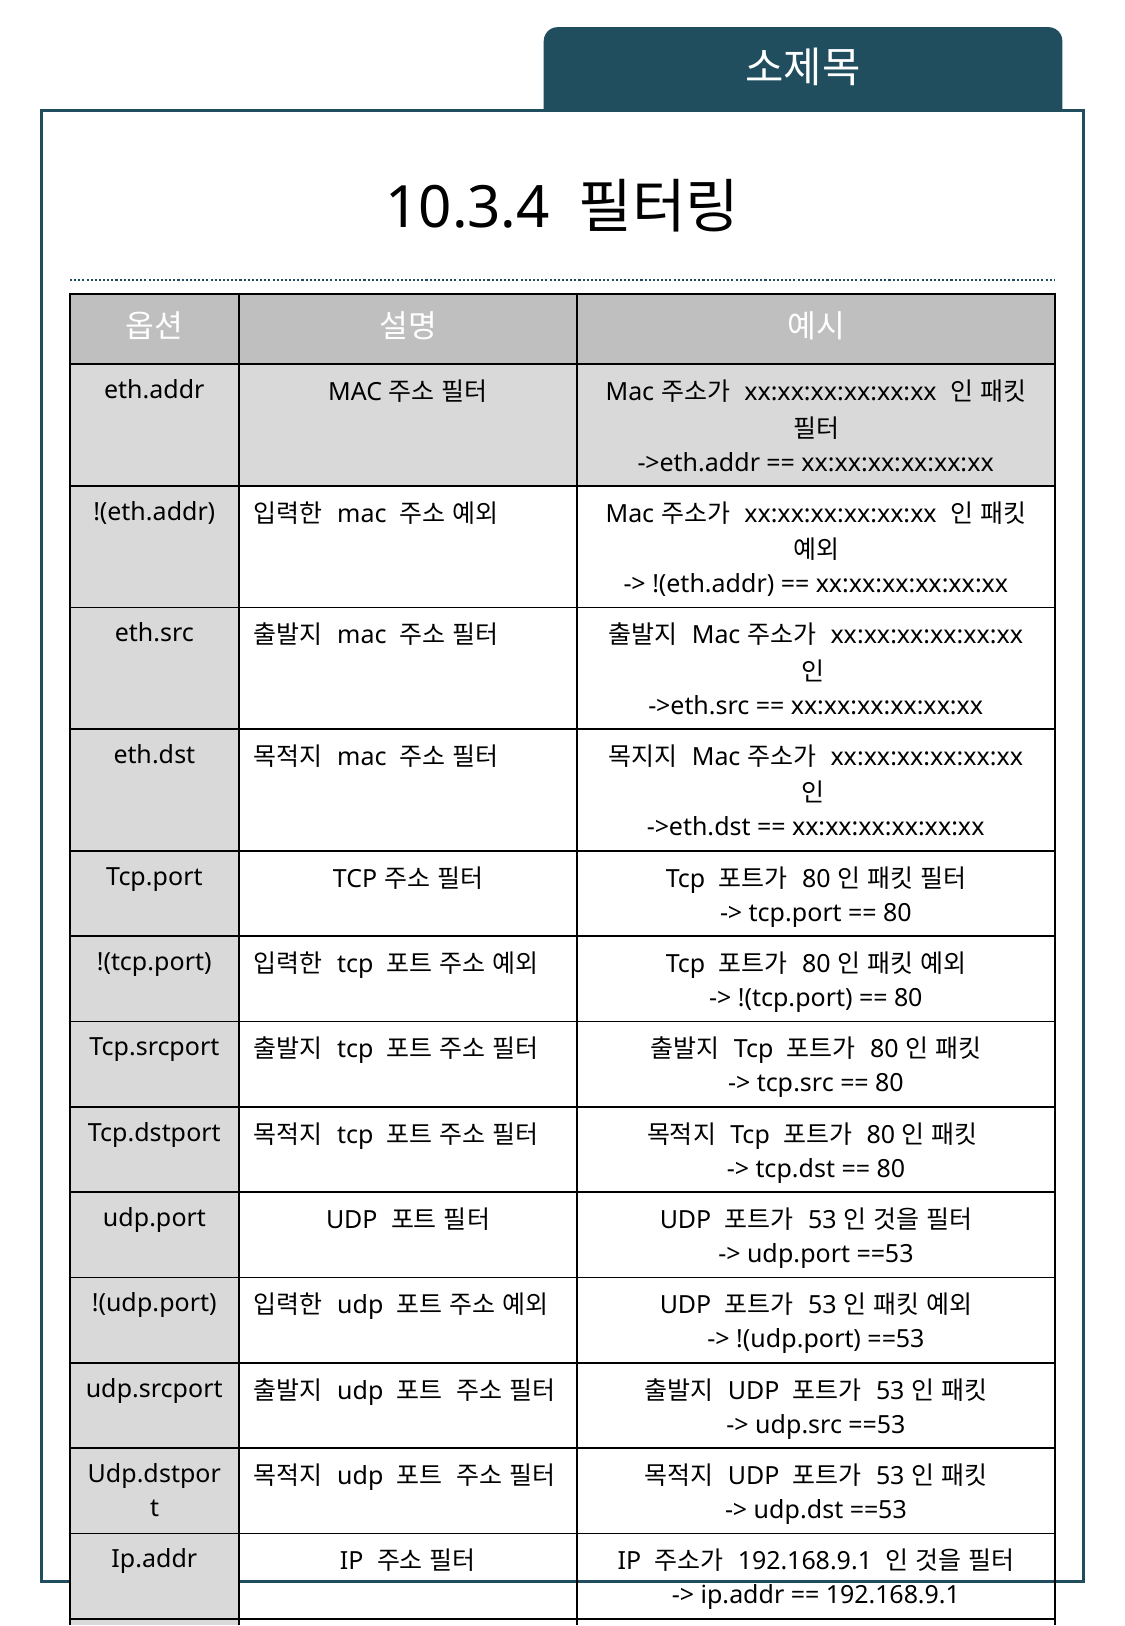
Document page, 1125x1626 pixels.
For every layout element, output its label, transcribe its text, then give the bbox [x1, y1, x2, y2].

table_cell IP 주소가 192.168.9.1 인 것을 필터 -> ip.addr == 192.168.9.1 [578, 1534, 1054, 1618]
table_cell Mac주소가 xx:xx:xx:xx:xx:xx 인 패킷 필터 ->eth.addr == xx:xx:xx:xx:xx:xx [578, 365, 1054, 485]
table_cell eth.src [71, 608, 238, 728]
table_cell 목적지 mac 주소 필터 [240, 730, 576, 850]
table_cell 출발지 UDP 포트가 53인 패킷 -> udp.src ==53 [578, 1364, 1054, 1447]
table_cell 목적지 Tcp 포트가 80인 패킷 -> tcp.dst == 80 [578, 1108, 1054, 1191]
table_cell UDP 포트가 53인 패킷 예외 -> !(udp.port) ==53 [578, 1278, 1054, 1362]
table_header 설명 [240, 295, 576, 363]
table_cell 입력한 ip 주소 예외 [240, 1620, 576, 1625]
table_cell 출발지 Mac주소가 xx:xx:xx:xx:xx:xx 인 ->eth.src == xx:xx:xx:xx:xx:xx [578, 608, 1054, 728]
table_cell Tcp.srcport [71, 1022, 238, 1106]
table_cell Tcp.port [71, 852, 238, 935]
table_cell Ip.addr [71, 1534, 238, 1618]
table_cell 출발지 tcp 포트 주소 필터 [240, 1022, 576, 1106]
table_cell eth.addr [71, 365, 238, 485]
text_box [41, 109, 1084, 1582]
table_cell Tcp.dstport [71, 1108, 238, 1191]
title 10.3.4 필터링 [77, 150, 1048, 268]
table_cell 목지지 Mac주소가 xx:xx:xx:xx:xx:xx 인 ->eth.dst == xx:xx:xx:xx:xx:xx [578, 730, 1054, 850]
table_cell Tcp 포트가 80인 패킷 필터 -> tcp.port == 80 [578, 852, 1054, 935]
table_cell !(ip.addr) [71, 1620, 238, 1625]
table_cell Udp.dstport [71, 1449, 238, 1533]
table_cell 출발지 udp 포트 주소 필터 [240, 1364, 576, 1447]
table_cell 입력한 mac 주소 예외 [240, 487, 576, 607]
text_box 소제목 [560, 35, 1046, 103]
table_cell !(tcp.port) [71, 937, 238, 1021]
table_cell Mac주소가 xx:xx:xx:xx:xx:xx 인 패킷 예외 -> !(eth.addr) == xx:xx:xx:xx:xx:xx [578, 487, 1054, 607]
table_cell eth.dst [71, 730, 238, 850]
table_cell 입력한 udp 포트 주소 예외 [240, 1278, 576, 1362]
table_cell 목적지 tcp 포트 주소 필터 [240, 1108, 576, 1191]
table_cell IP 주소가 192.168.9.1 인 패킷 예외 ->!( ip.addr) == 192.168.9.1 [578, 1620, 1054, 1625]
table_cell IP 주소 필터 [240, 1534, 576, 1618]
table_cell MAC주소 필터 [240, 365, 576, 485]
table_cell udp.port [71, 1193, 238, 1277]
table_cell 입력한 tcp 포트 주소 예외 [240, 937, 576, 1021]
table_cell !(udp.port) [71, 1278, 238, 1362]
table_cell udp.srcport [71, 1364, 238, 1447]
table_header 예시 [578, 295, 1054, 363]
table_cell Tcp 포트가 80인 패킷 예외 -> !(tcp.port) == 80 [578, 937, 1054, 1021]
table_cell 출발지 mac 주소 필터 [240, 608, 576, 728]
table_cell 출발지 Tcp 포트가 80인 패킷 -> tcp.src == 80 [578, 1022, 1054, 1106]
table_cell !(eth.addr) [71, 487, 238, 607]
table_cell UDP 포트가 53인 것을 필터 -> udp.port ==53 [578, 1193, 1054, 1277]
table_cell UDP 포트 필터 [240, 1193, 576, 1277]
table_cell TCP주소 필터 [240, 852, 576, 935]
table_cell 목적지 UDP 포트가 53인 패킷 -> udp.dst ==53 [578, 1449, 1054, 1533]
table_cell 목적지 udp 포트 주소 필터 [240, 1449, 576, 1533]
text_box [542, 26, 1064, 112]
table_header 옵션 [71, 295, 238, 363]
